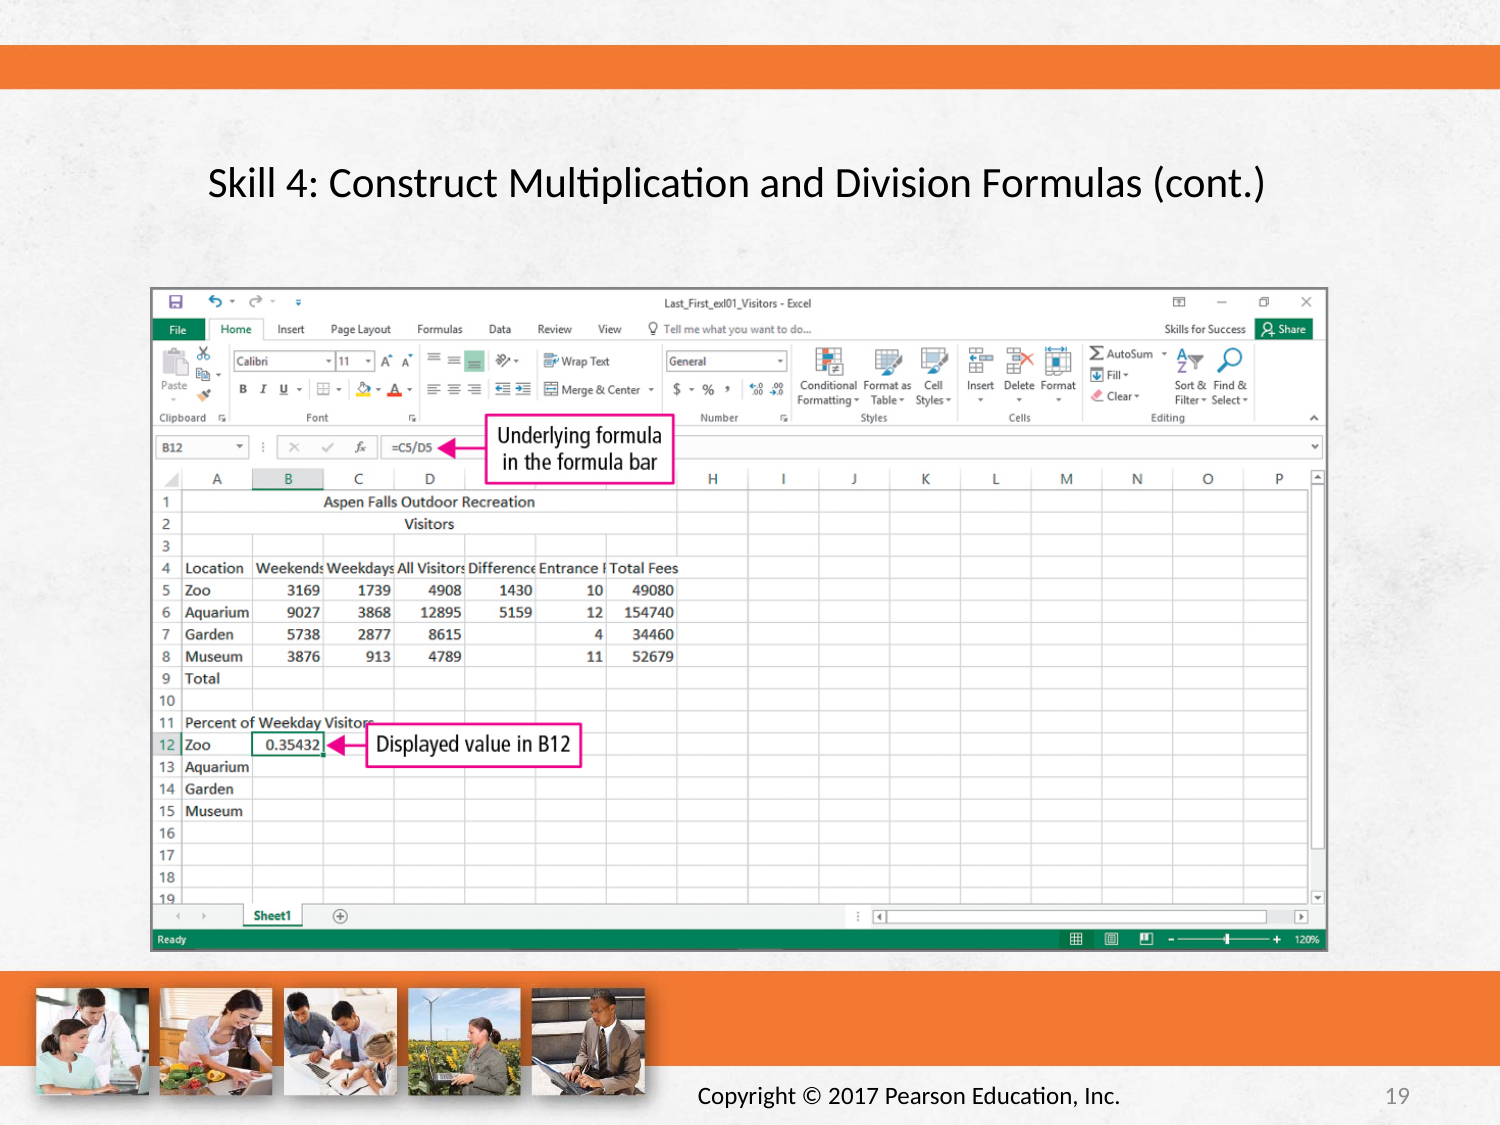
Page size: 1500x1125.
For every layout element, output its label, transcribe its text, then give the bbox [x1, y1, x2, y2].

title Skill 4: Construct Multiplication and Division Formulas (cont.) [87, 92, 1388, 268]
picture [0, 0, 1500, 1125]
slide_number 19 [1074, 1065, 1425, 1125]
footer Copyright © 2017 Pearson Education, Inc. [650, 1065, 1074, 1125]
